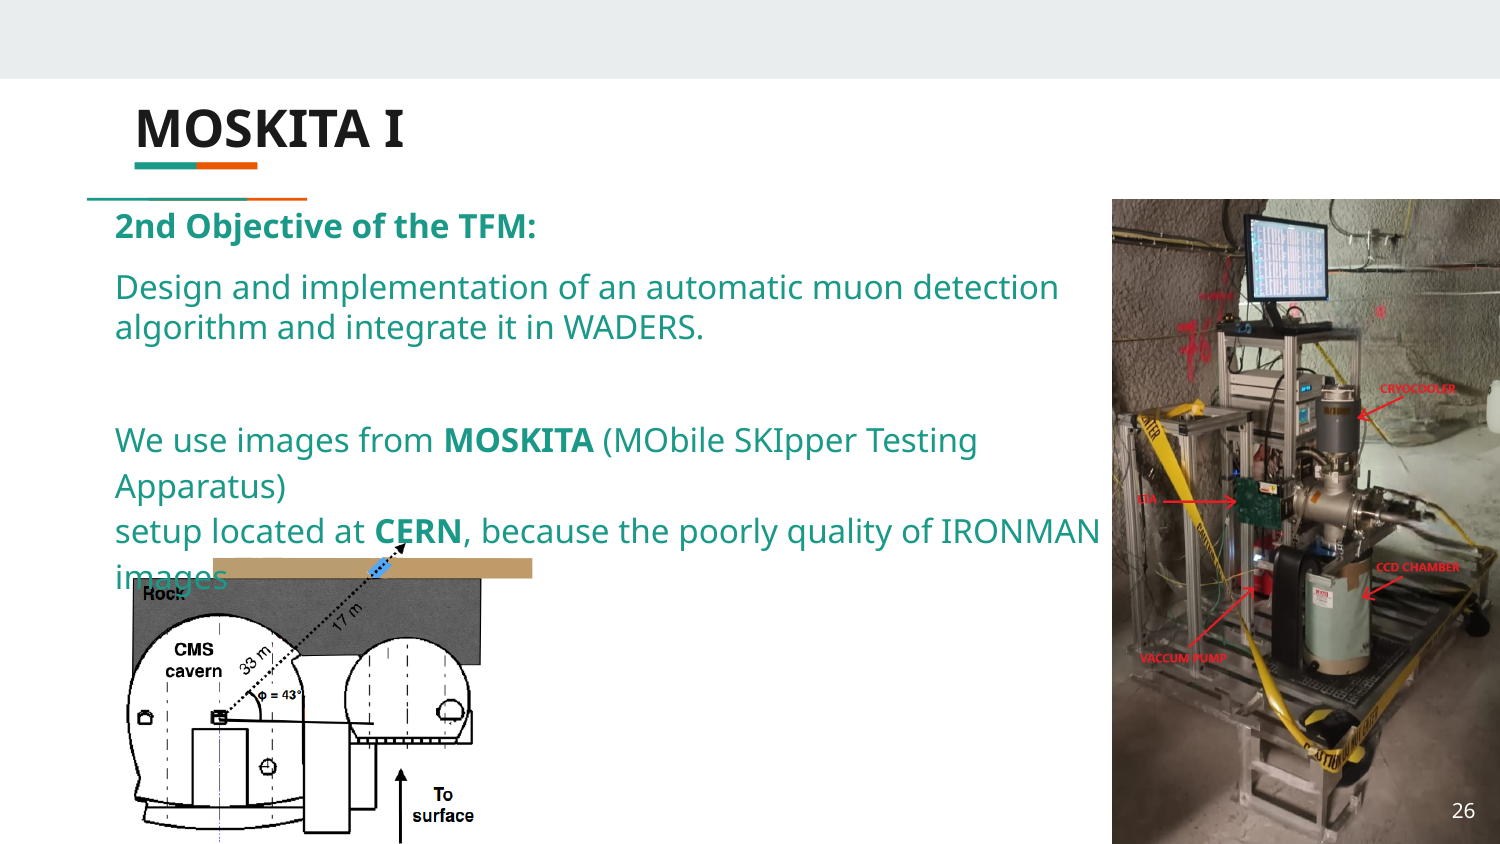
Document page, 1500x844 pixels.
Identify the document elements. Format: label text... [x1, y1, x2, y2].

picture [0, 0, 1500, 844]
text_box 2nd Objective of the TFM: Design and implementation of an automatic muon detection algorithm and integrate it in WADERS. We use images from MOSKITA (MObile SKIpper Testing Apparatus) setup located at CERN, because the poorly quality of IRONMAN images [100, 190, 1134, 770]
title MOSKITA I [119, 80, 1381, 169]
